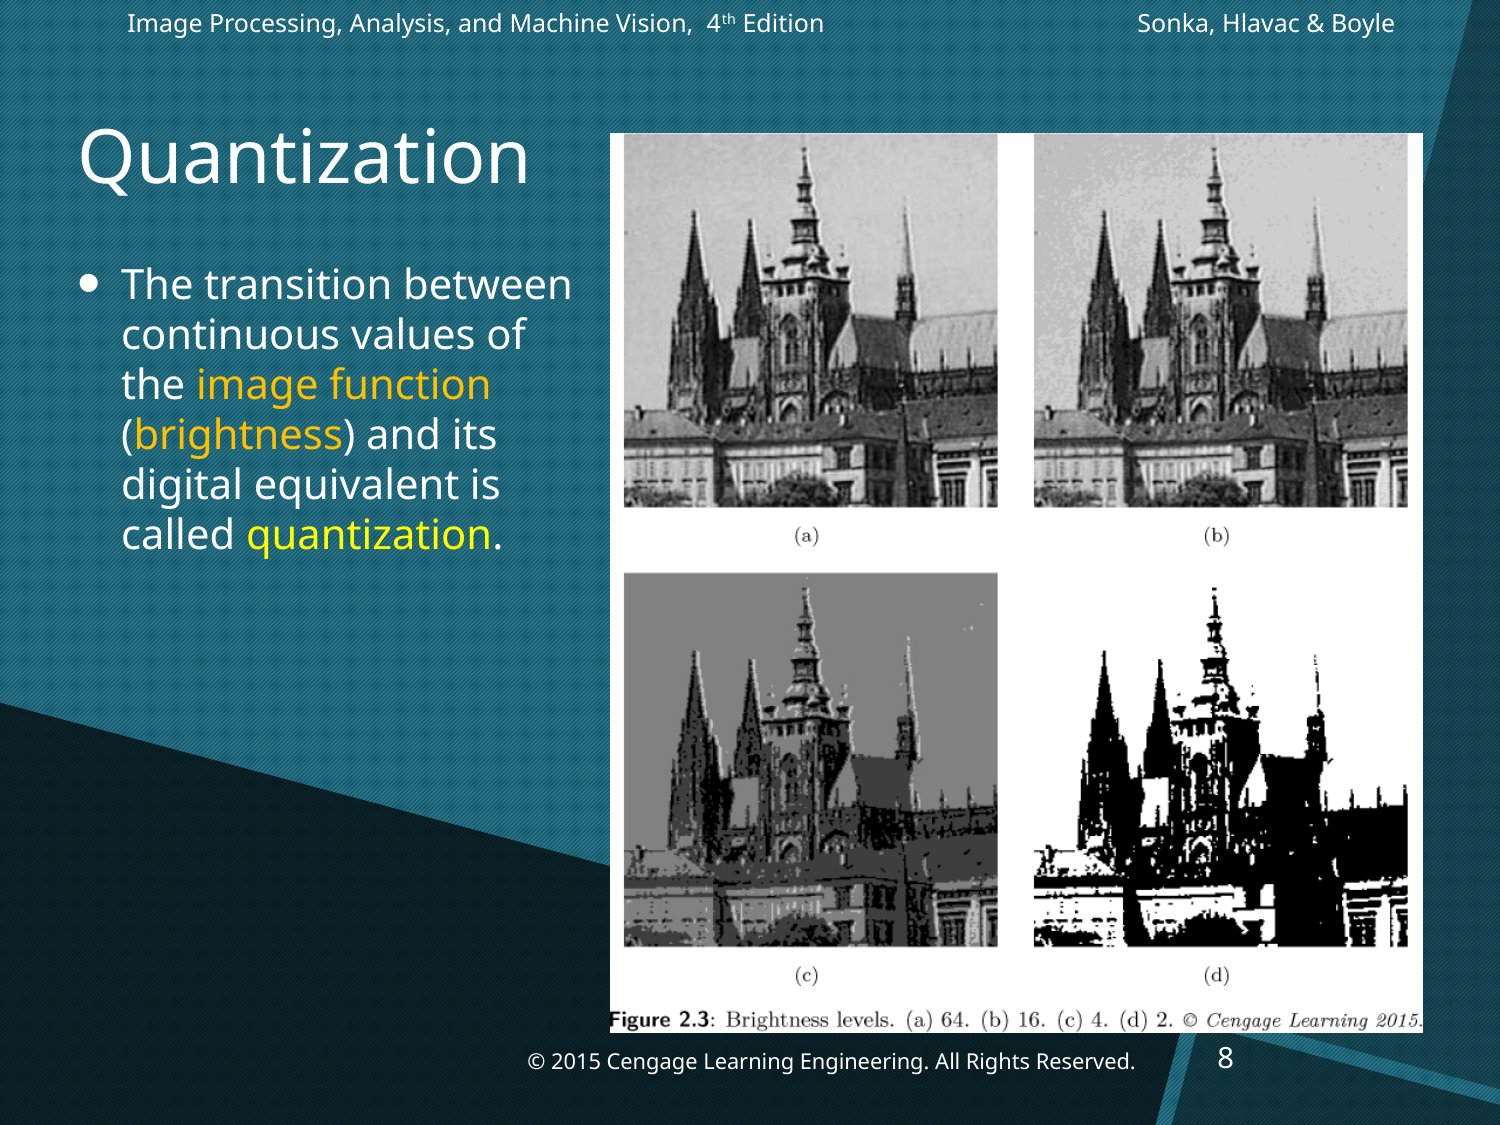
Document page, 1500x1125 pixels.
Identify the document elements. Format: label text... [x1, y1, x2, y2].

picture [609, 133, 1423, 1033]
slide_number 8 [1202, 1024, 1463, 1094]
footer © 2015 Cengage Learning Engineering. All Rights Reserved. [512, 1032, 1163, 1093]
list The transition between continuous values of the image function (brightness) and its digital equivalent is called quantization. [62, 249, 599, 1007]
title Quantization [62, 82, 1463, 225]
text_box Image Processing, Analysis, and Machine Vision, 4th Edition Sonka, Hlavac & Boyle [112, 0, 1413, 45]
